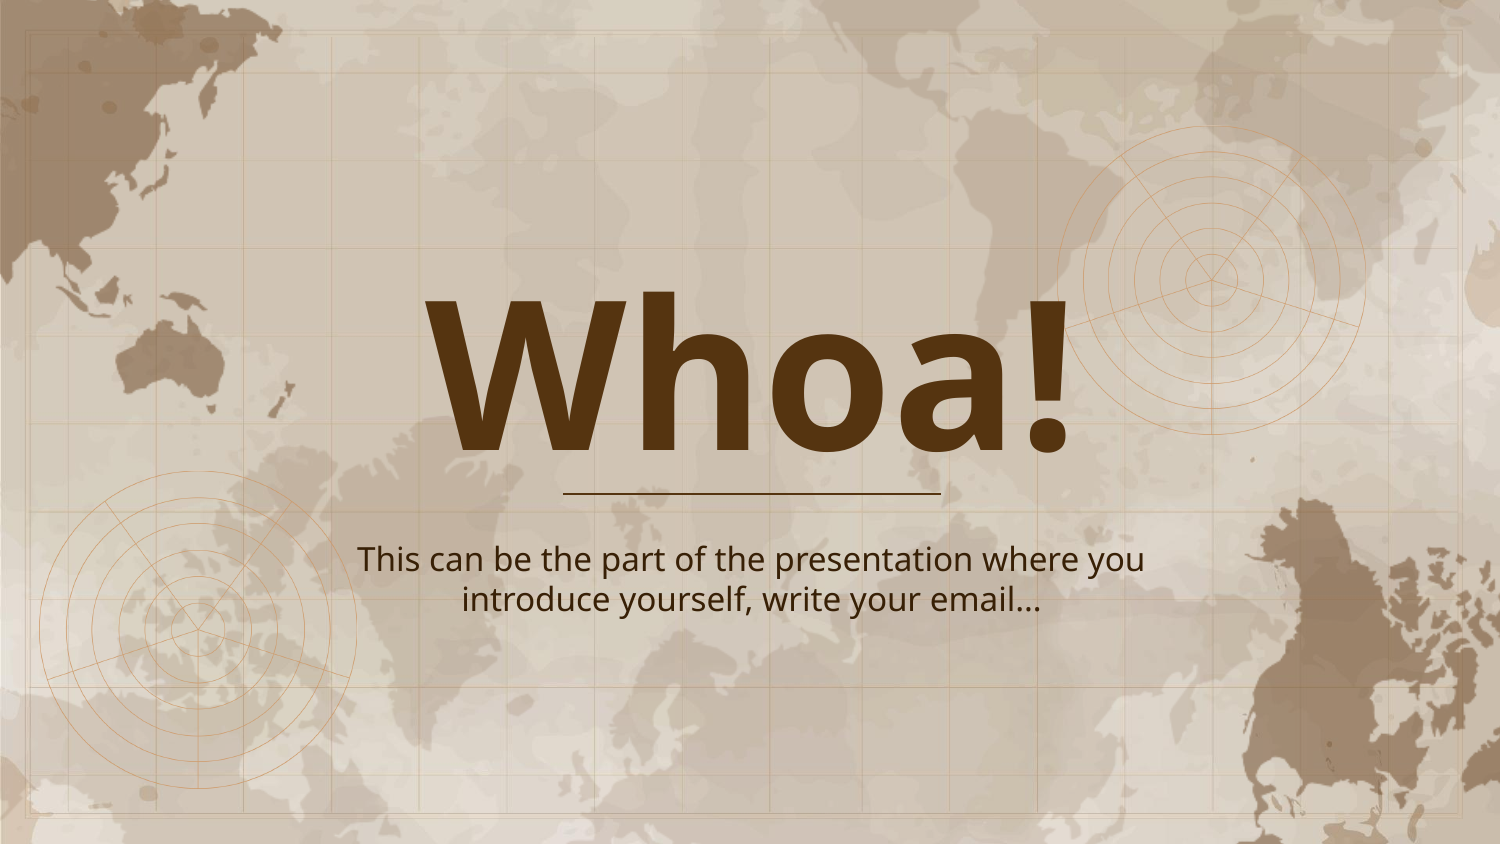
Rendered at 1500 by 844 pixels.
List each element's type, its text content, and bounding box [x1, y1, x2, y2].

subtitle This can be the part of the presentation where you introduce yourself, write your email… [329, 522, 1175, 630]
picture [0, 0, 1500, 844]
title Whoa! [326, 225, 1177, 510]
